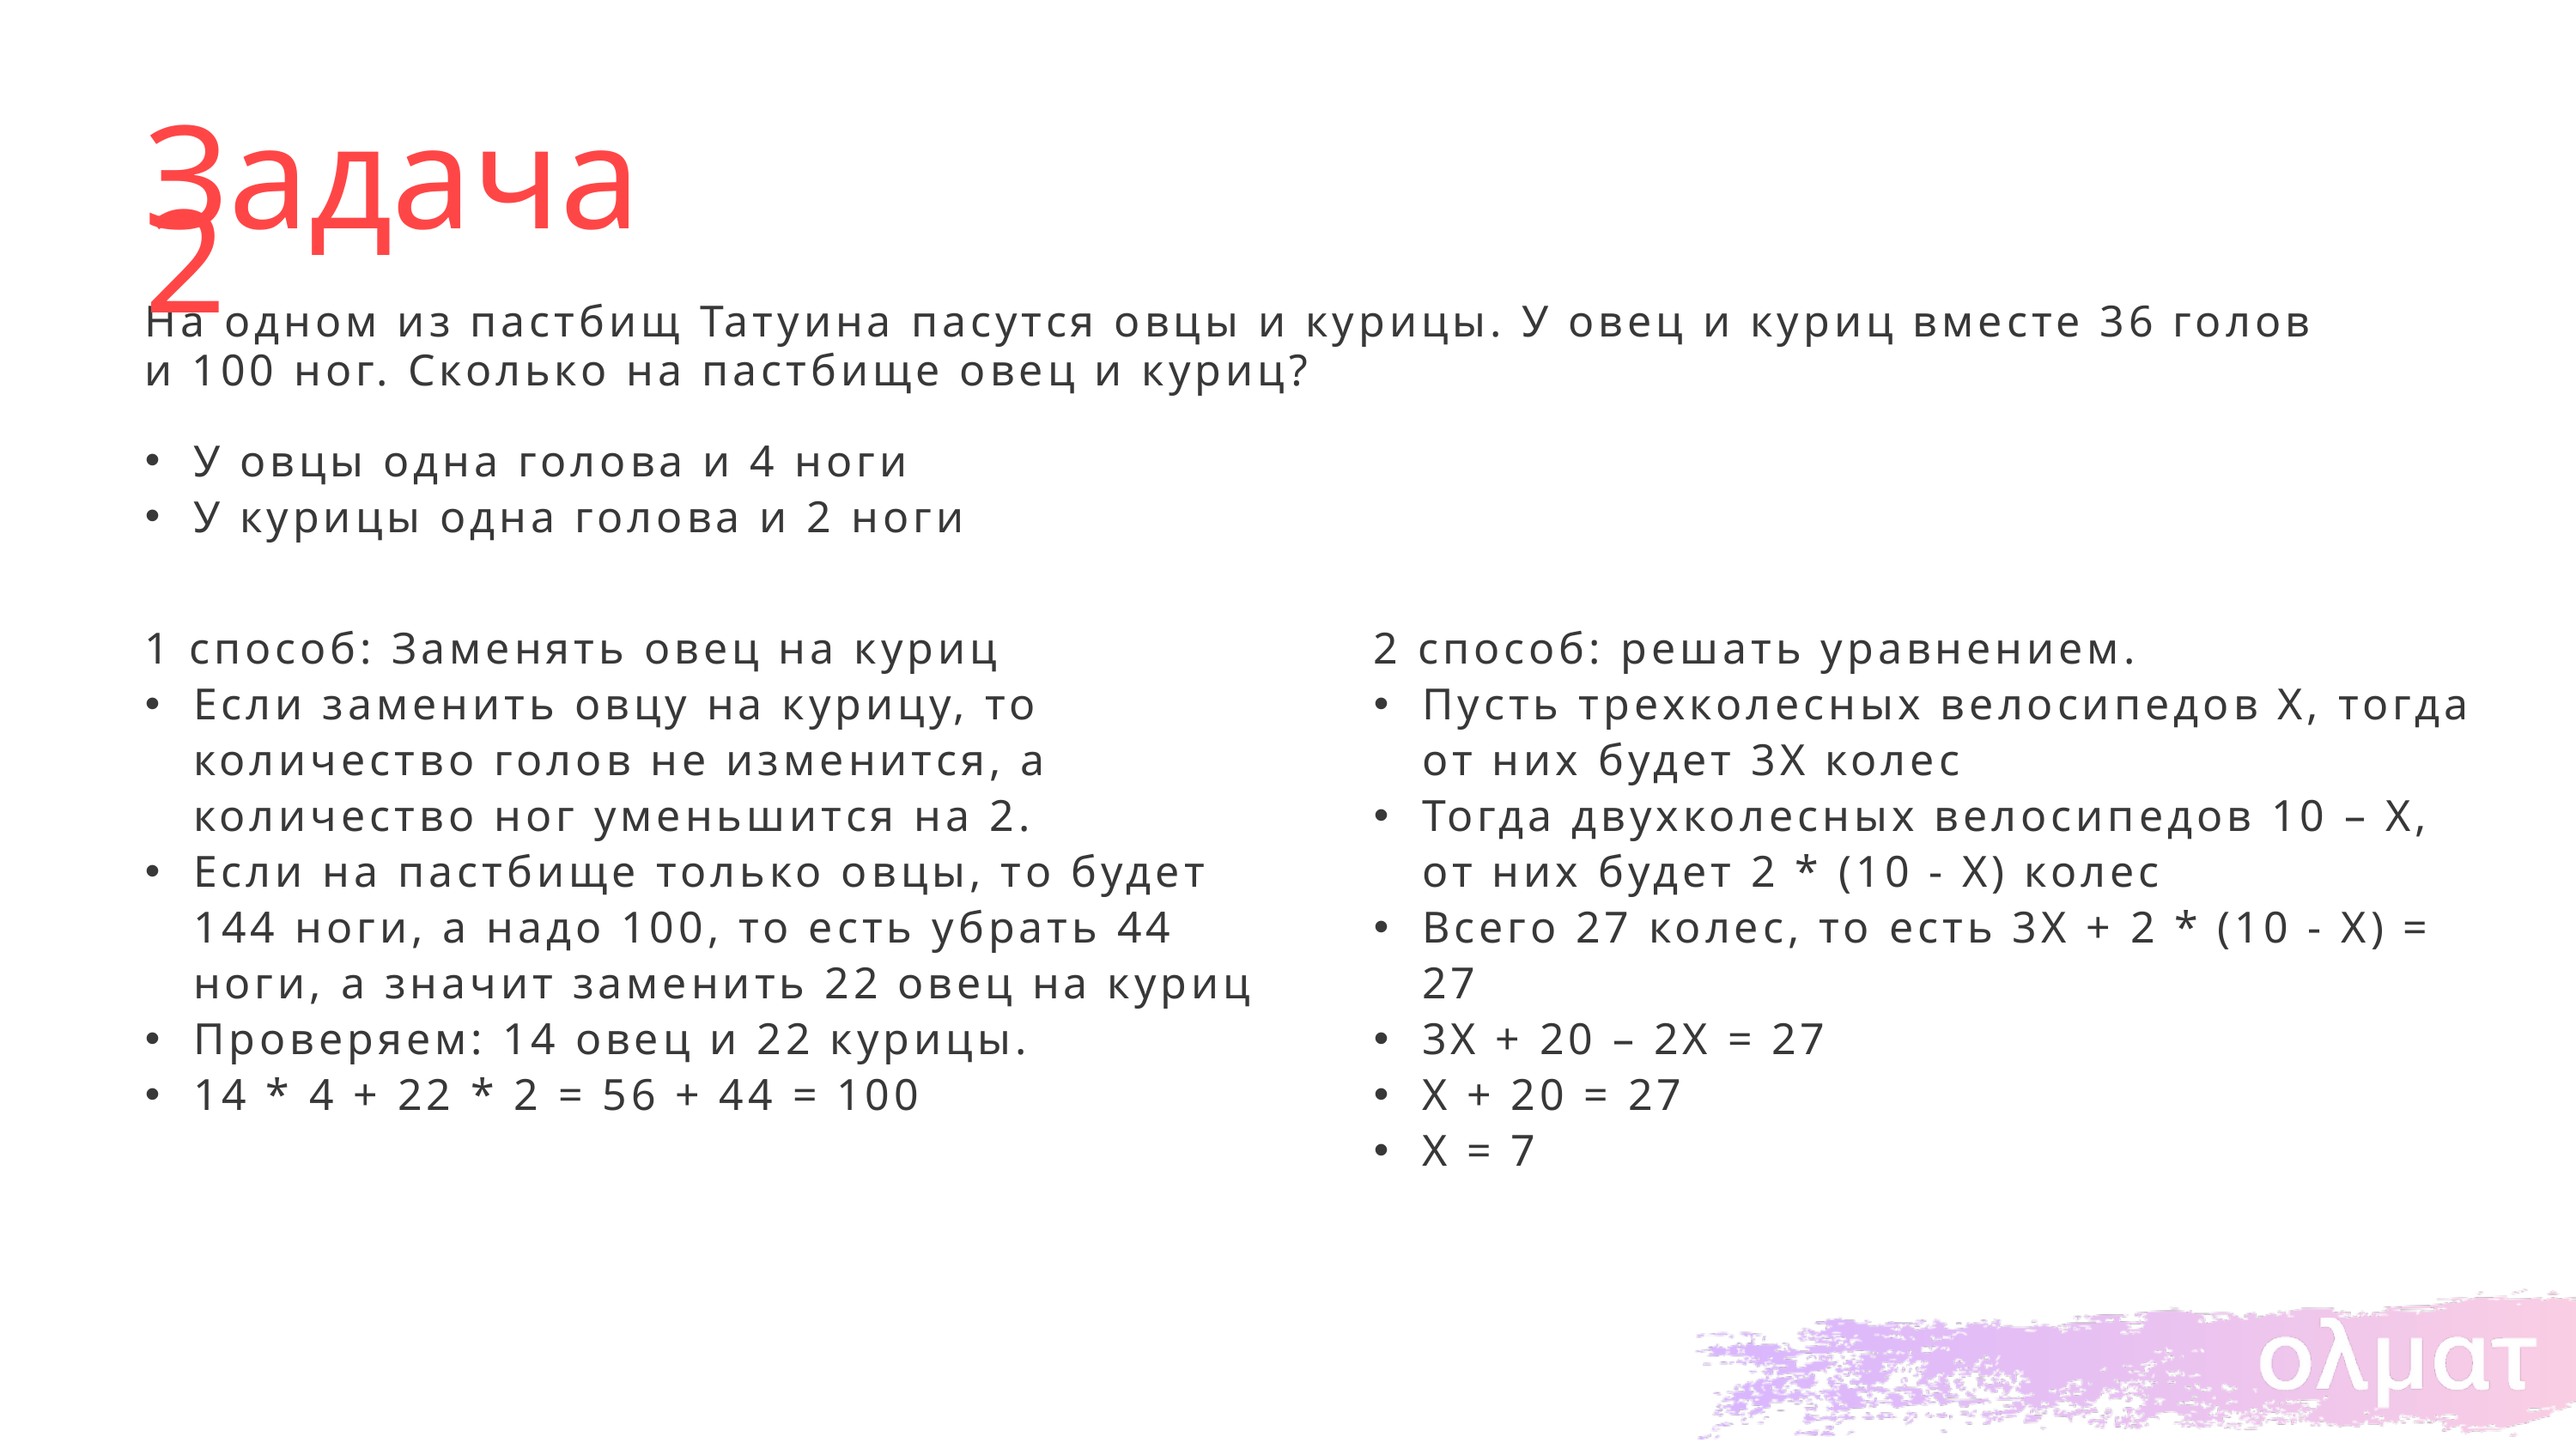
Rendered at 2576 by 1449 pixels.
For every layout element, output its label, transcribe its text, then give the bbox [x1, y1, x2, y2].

text_box На одном из пастбищ Татуина пасутся овцы и курицы. У овец и куриц вместе 36 голов и 100 ног. Сколько на пастбище овец и куриц? [144, 295, 2338, 395]
text_box 2 способ: решать уравнением. Пусть трехколесных велосипедов Х, тогда от них будет 3Х колес Тогда двухколесных велосипедов 10 – Х, от них будет 2 * (10 - Х) колес Всего 27 колес, то есть 3Х + 2 * (10 - Х) = 27 3Х + 20 – 2Х = 27 Х + 20 = 27 Х = 7 [1373, 616, 2496, 1175]
text_box 1 способ: Заменять овец на куриц Если заменить овцу на курицу, то количество голов не изменится, а количество ног уменьшится на 2. Если на пастбище только овцы, то будет 144 ноги, а надо 100, то есть убрать 44 ноги, а значит заменить 22 овец на куриц Проверяем: 14 овец и 22 курицы. 14 * 4 + 22 * 2 = 56 + 44 = 100 [144, 616, 1267, 1175]
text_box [1690, 1287, 2576, 1440]
text_box У овцы одна голова и 4 ноги У курицы одна голова и 2 ноги [144, 429, 1514, 597]
text_box Задача 2 [144, 173, 754, 342]
